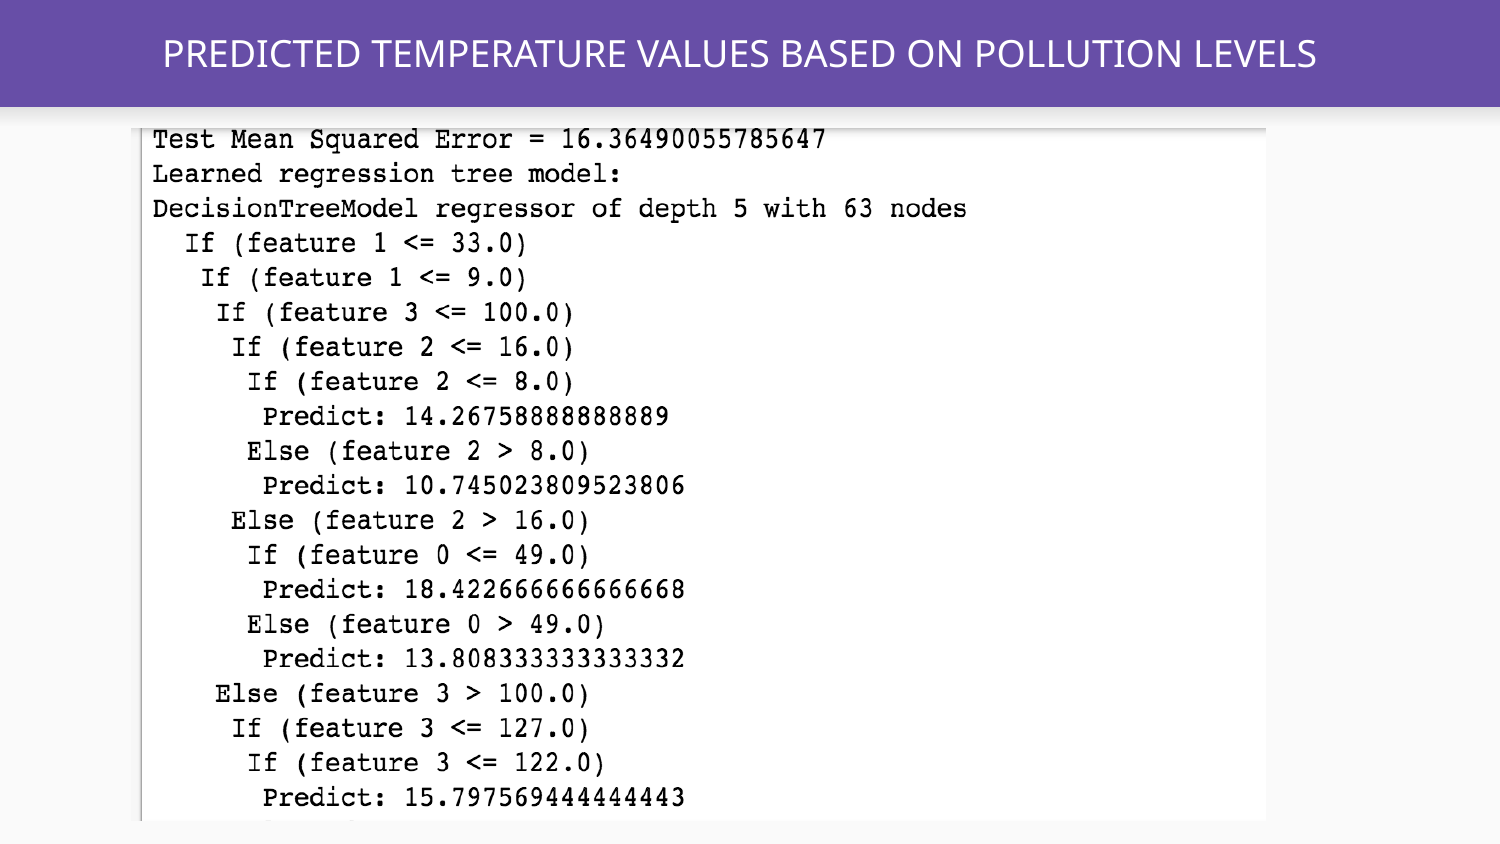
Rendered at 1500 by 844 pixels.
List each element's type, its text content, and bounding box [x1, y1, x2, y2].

title PREDICTED TEMPERATURE VALUES BASED ON POLLUTION LEVELS [16, 2, 1464, 102]
picture [131, 127, 1266, 821]
